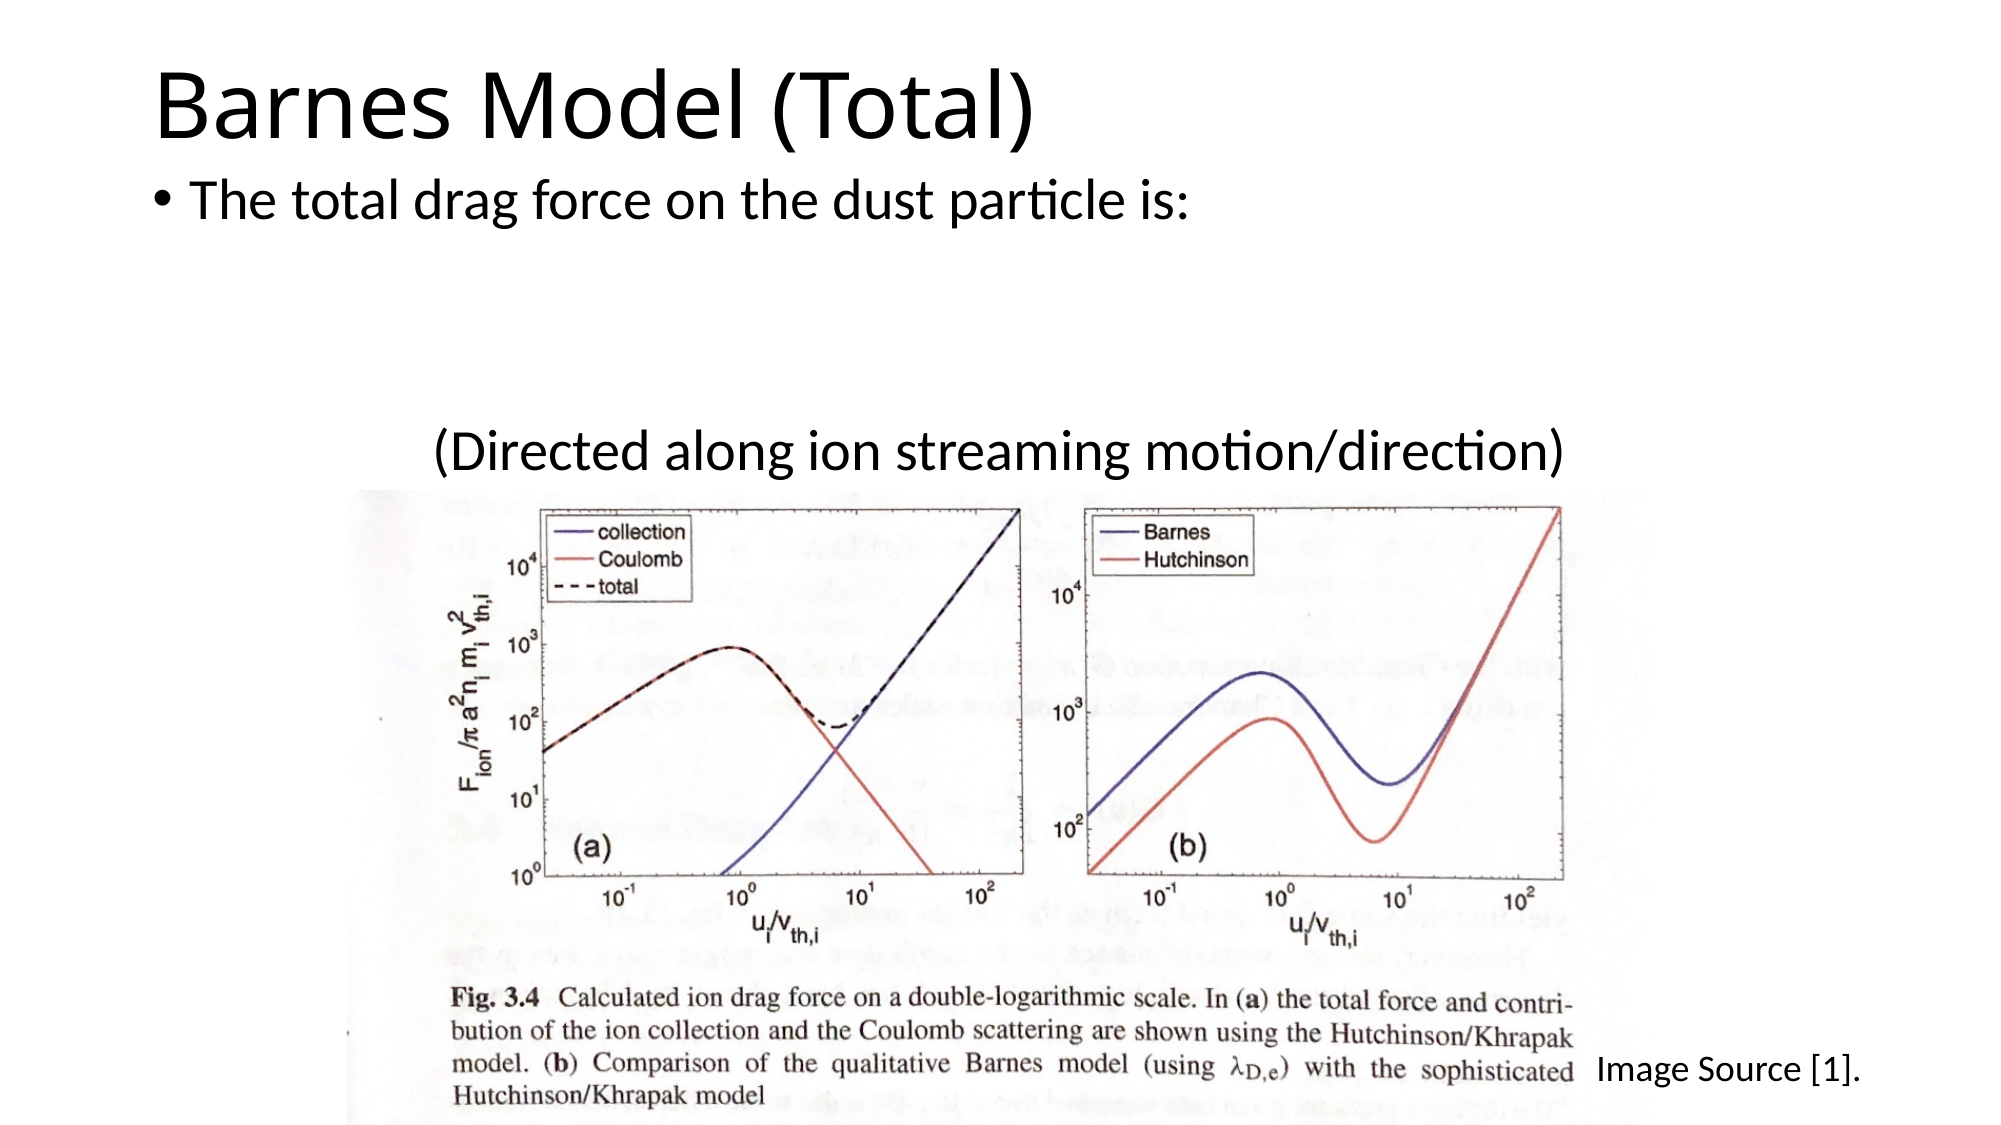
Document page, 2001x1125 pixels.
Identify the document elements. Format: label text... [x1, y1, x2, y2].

picture [346, 490, 1654, 1125]
title Barnes Model (Total) [137, 0, 1863, 218]
text_box Image Source [1]. [1654, 1036, 1877, 1097]
